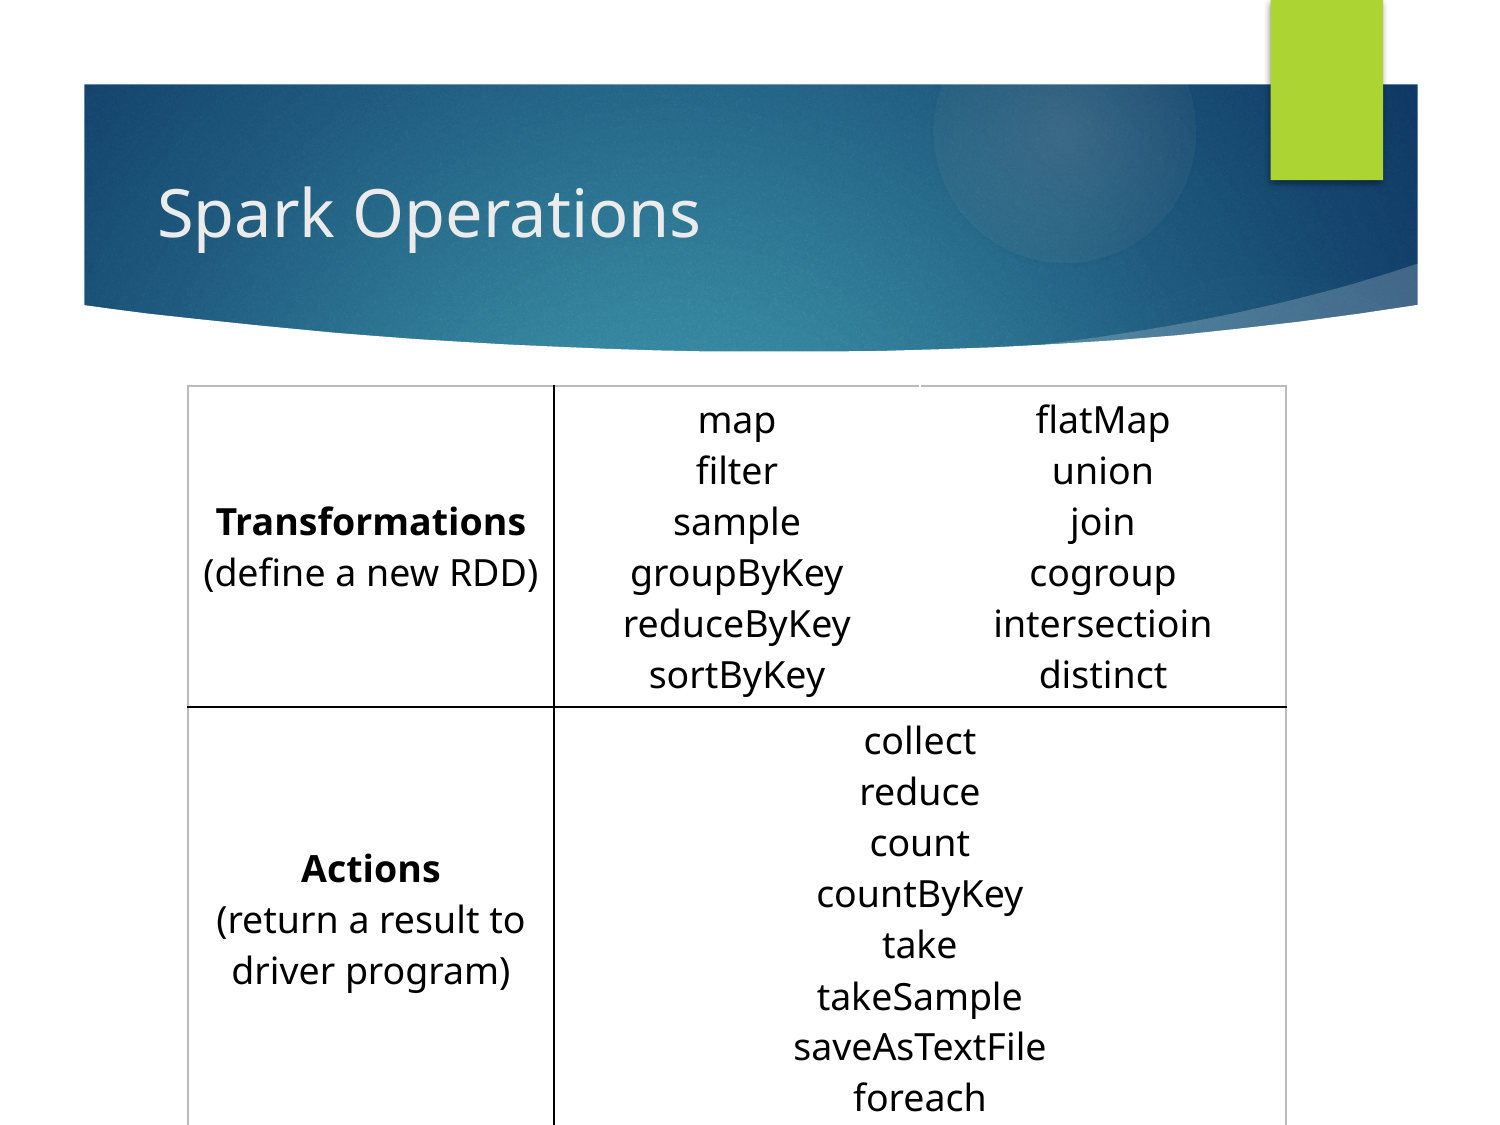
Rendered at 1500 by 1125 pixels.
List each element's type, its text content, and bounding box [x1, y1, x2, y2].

title Spark Operations [142, 152, 1183, 269]
table_cell collect reduce count countByKey take takeSample saveAsTextFile foreach [555, 708, 1285, 1125]
table_header map filter sample groupByKey reduceByKey sortByKey [555, 387, 919, 706]
table_header Transformations (define a new RDD) [189, 387, 553, 706]
table_cell Actions (return a result to driver program) [189, 708, 553, 1125]
table_header flatMap union join cogroup intersectioin distinct [921, 387, 1285, 706]
